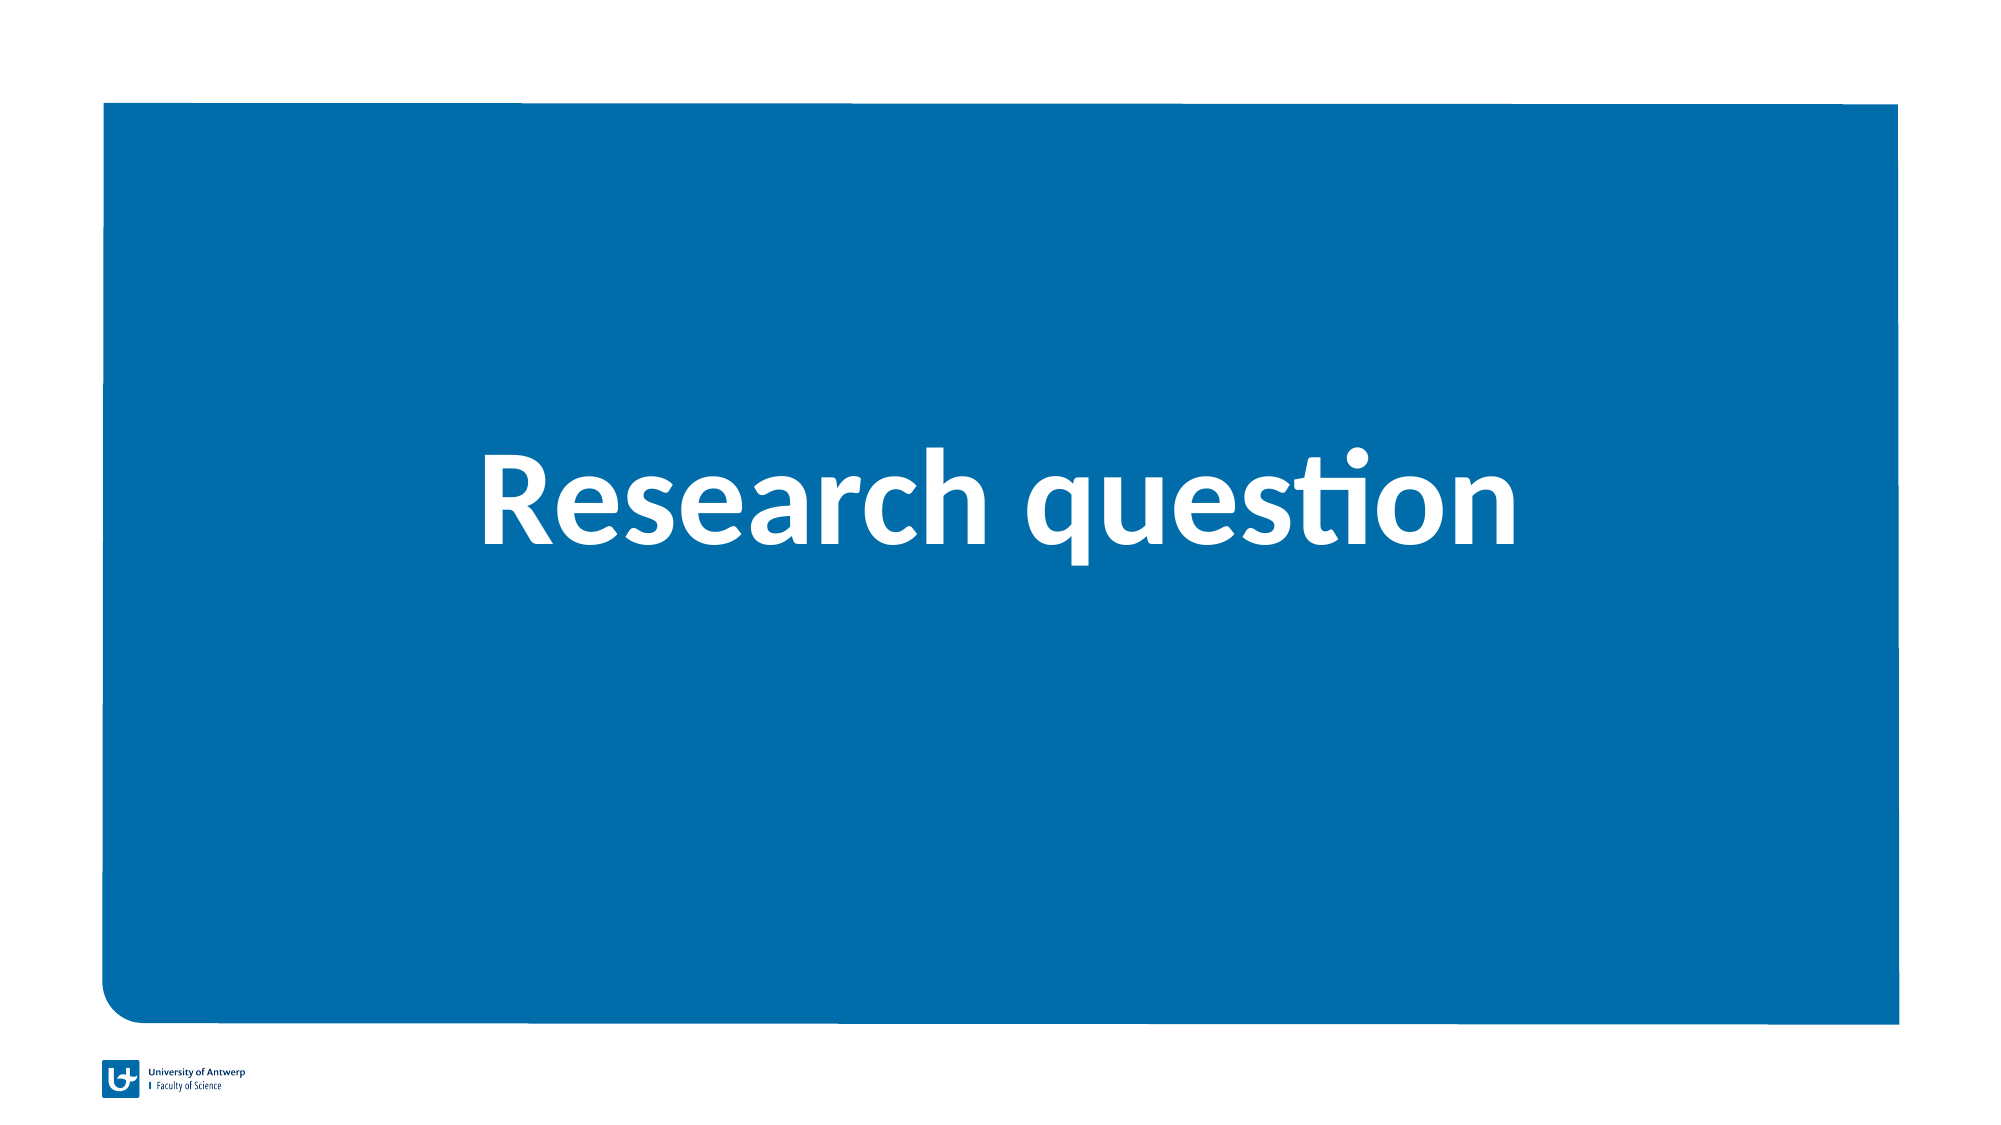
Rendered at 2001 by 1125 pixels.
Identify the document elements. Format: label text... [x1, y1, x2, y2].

title Research question [100, 380, 1900, 598]
picture [102, 1060, 245, 1098]
